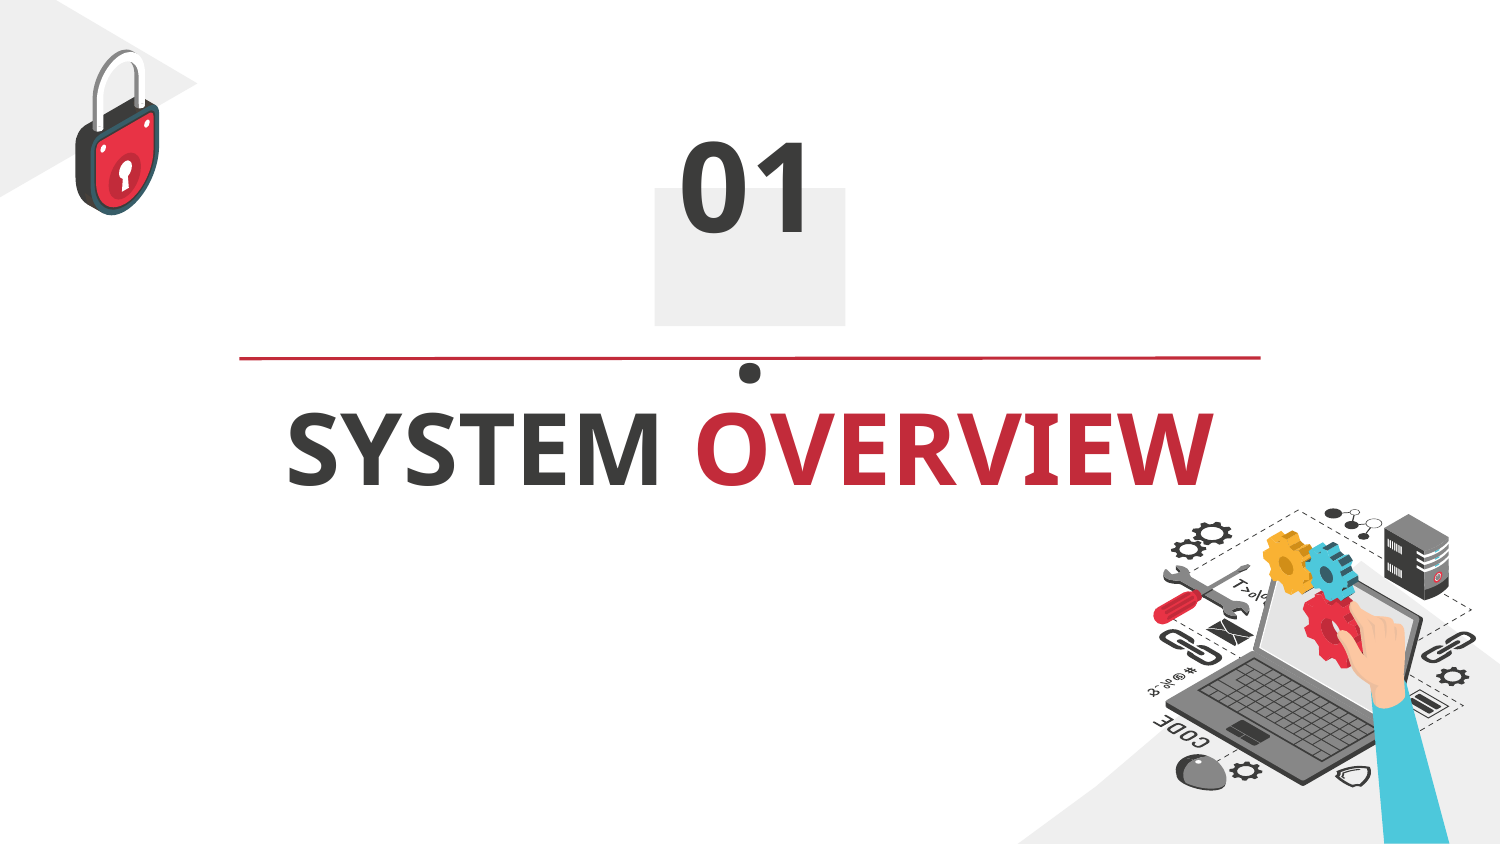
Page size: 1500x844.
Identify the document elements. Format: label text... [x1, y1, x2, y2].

title 01. [654, 188, 846, 327]
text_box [75, 49, 160, 216]
title SYSTEM OVERVIEW [239, 370, 1261, 509]
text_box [1147, 508, 1478, 844]
